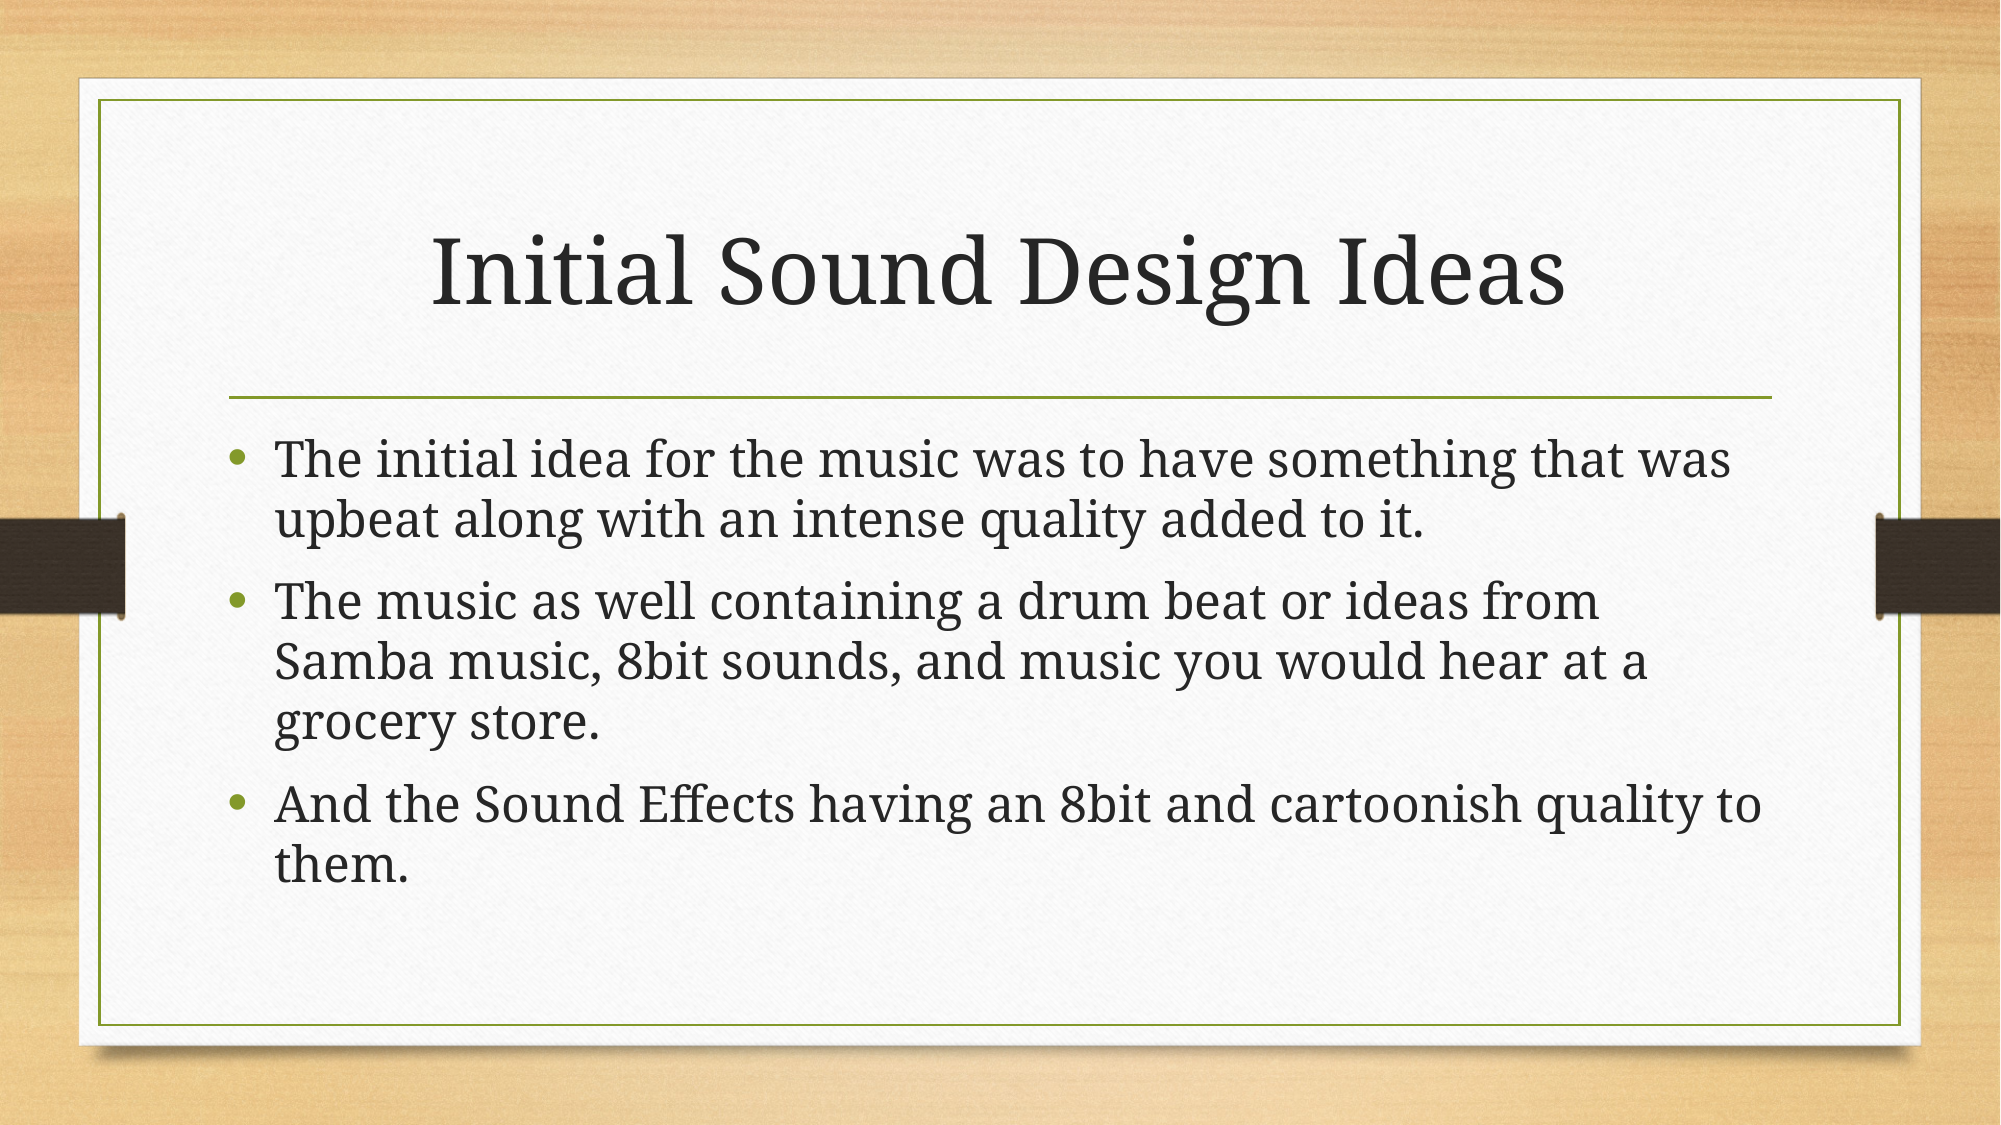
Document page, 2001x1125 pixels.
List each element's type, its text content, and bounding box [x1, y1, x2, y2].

list The initial idea for the music was to have something that was upbeat along with an intense quality added to it. The music as well containing a drum beat or ideas from Samba music, 8bit sounds, and music you would hear at a grocery store. And the Sound Effects having an 8bit and cartoonish quality to them. [212, 419, 1788, 964]
picture [0, 0, 2001, 1125]
title Initial Sound Design Ideas [212, 161, 1788, 375]
